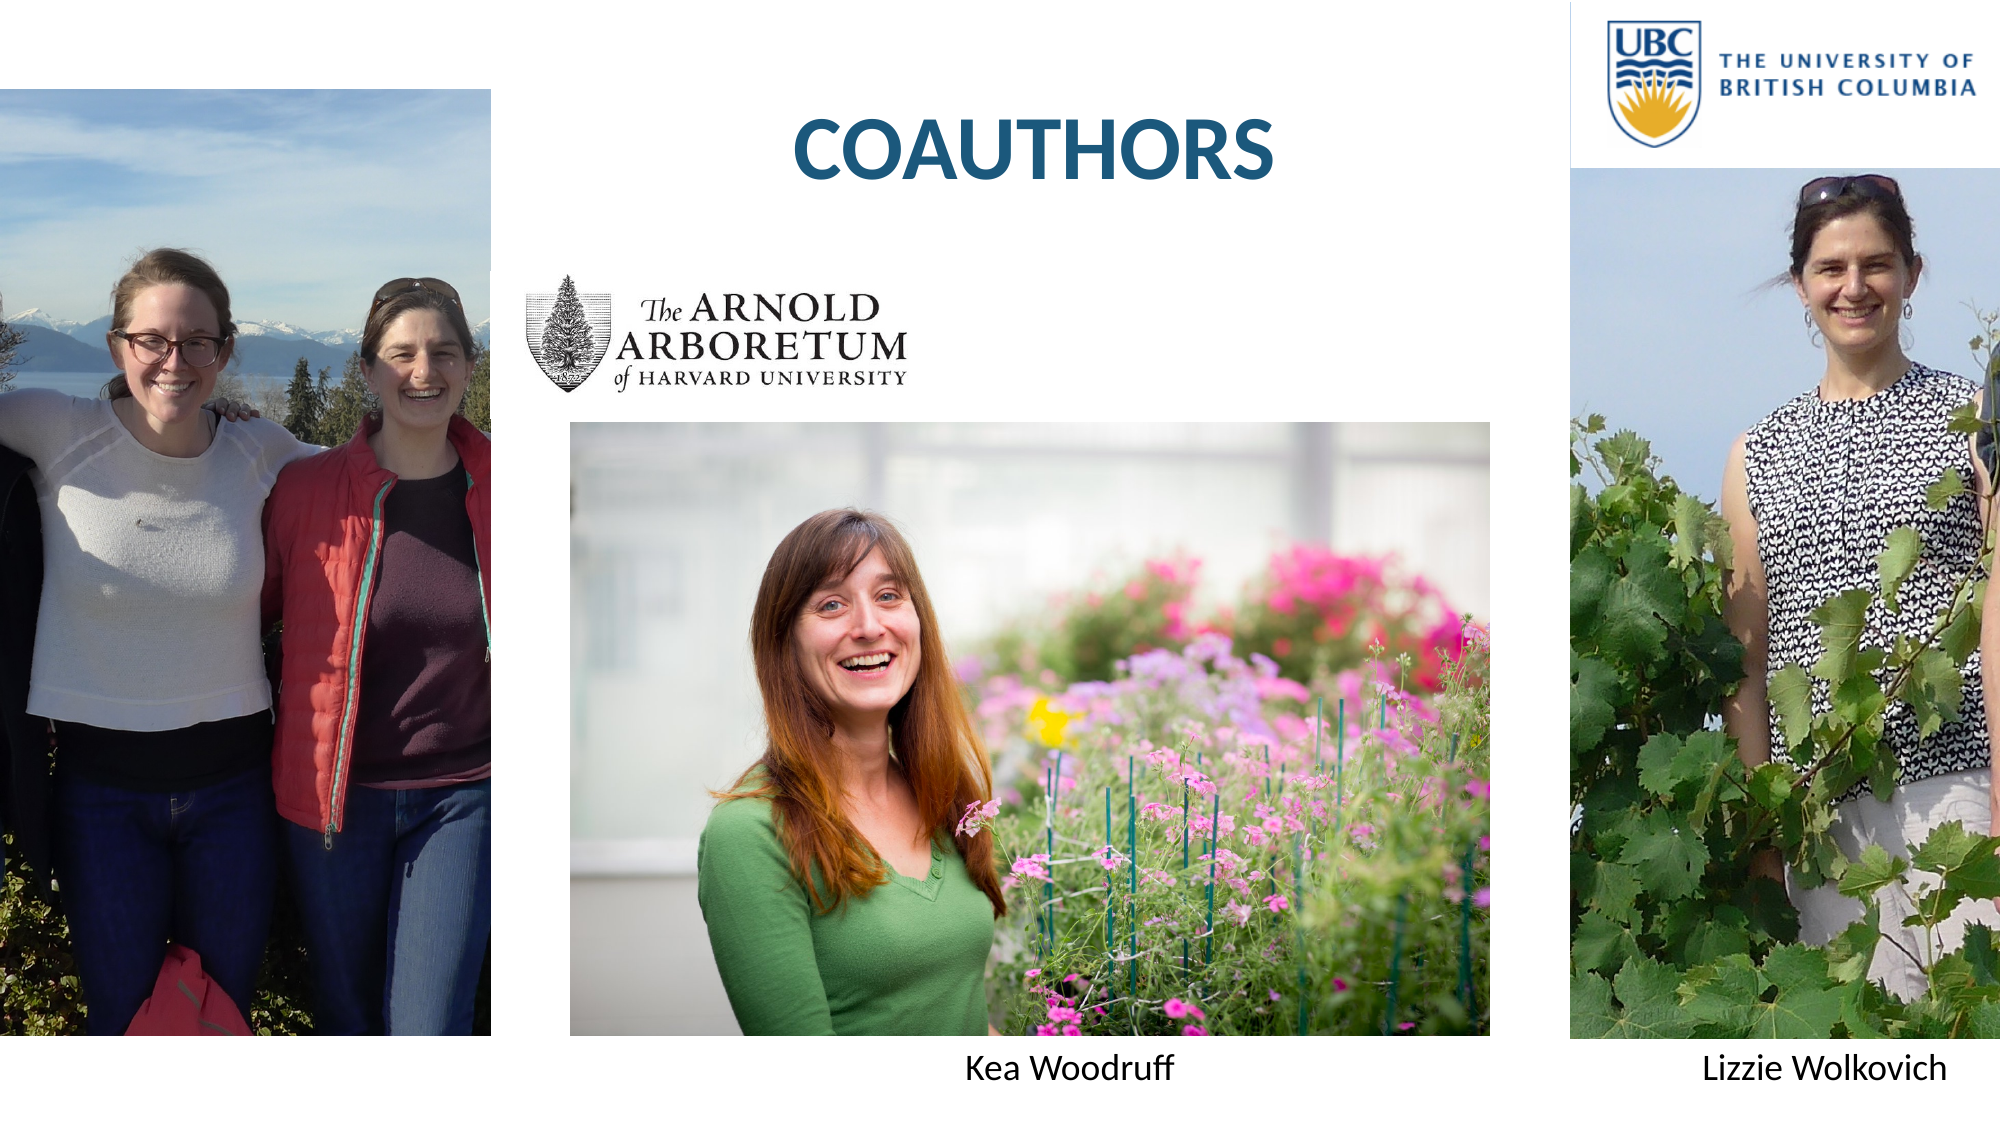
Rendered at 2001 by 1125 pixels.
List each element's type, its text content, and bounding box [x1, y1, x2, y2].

picture [0, 89, 942, 1036]
picture [570, 422, 1490, 1036]
picture [1570, 0, 2000, 1039]
text_box Kea Woodruff [950, 1036, 1191, 1096]
text_box Lizzie Wolkovich [1687, 1039, 1963, 1096]
text_box COAUTHORS [778, 80, 1291, 206]
